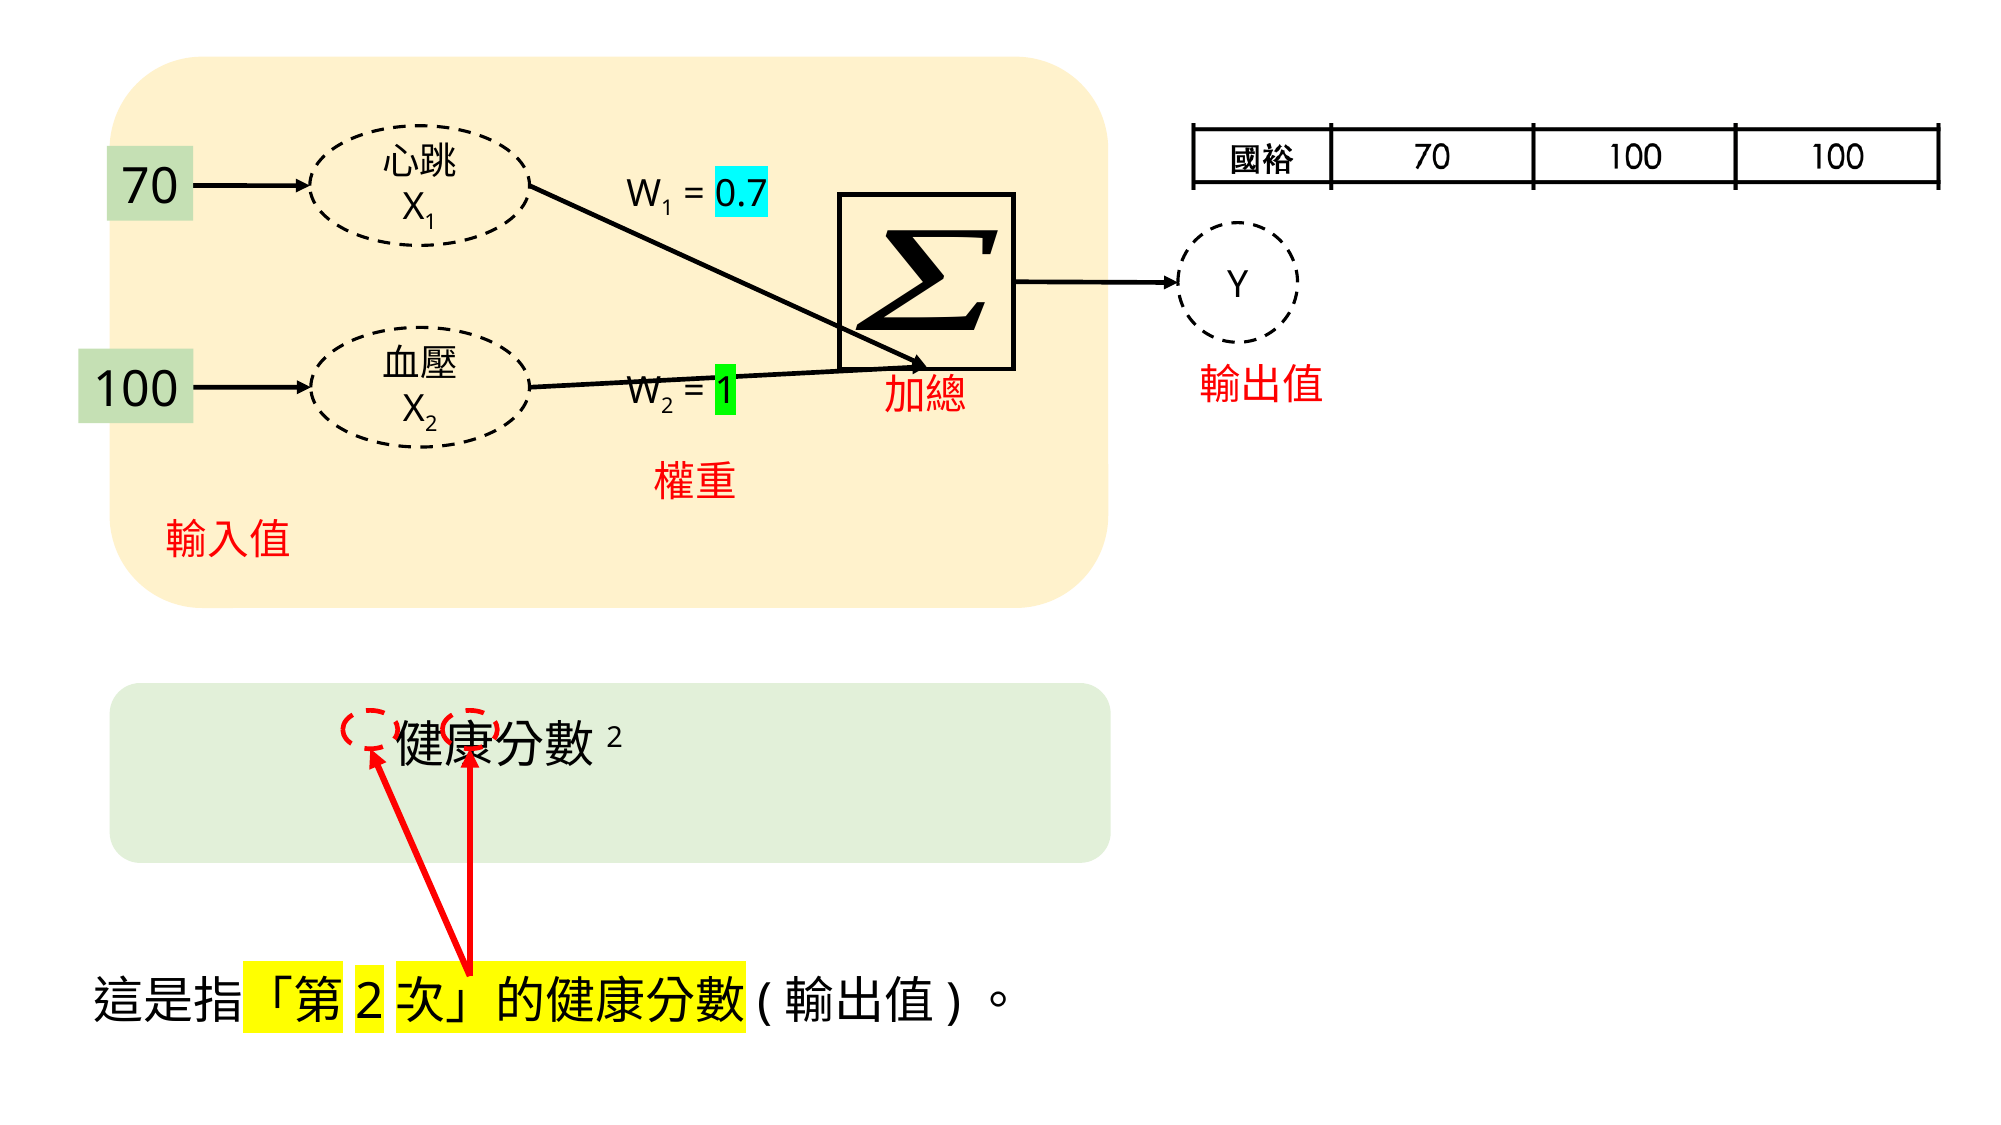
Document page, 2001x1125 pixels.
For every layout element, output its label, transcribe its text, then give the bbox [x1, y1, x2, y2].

text_box [109, 56, 1109, 279]
text_box Y [1176, 221, 1299, 344]
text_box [529, 185, 842, 281]
text_box 輸出值 [1184, 350, 1340, 415]
text_box 這是指「第2次」的健康分數(輸出值)。 [78, 961, 1039, 1037]
text_box 70 [106, 145, 194, 221]
text_box 100 [78, 348, 194, 424]
text_box W2 = 1 [611, 388, 752, 425]
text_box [370, 748, 469, 976]
text_box 輸入值 [151, 505, 307, 570]
text_box [842, 197, 1011, 367]
text_box 血壓 X2 [309, 326, 531, 449]
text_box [110, 684, 1110, 862]
text_box [109, 188, 529, 385]
text_box [109, 285, 1109, 609]
text_box W1 = 0.7 [611, 161, 783, 185]
text_box 權重 [639, 447, 753, 513]
picture [1187, 123, 1946, 190]
text_box 加總 [869, 360, 983, 426]
text_box 心跳 X1 [308, 124, 531, 247]
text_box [529, 281, 842, 388]
